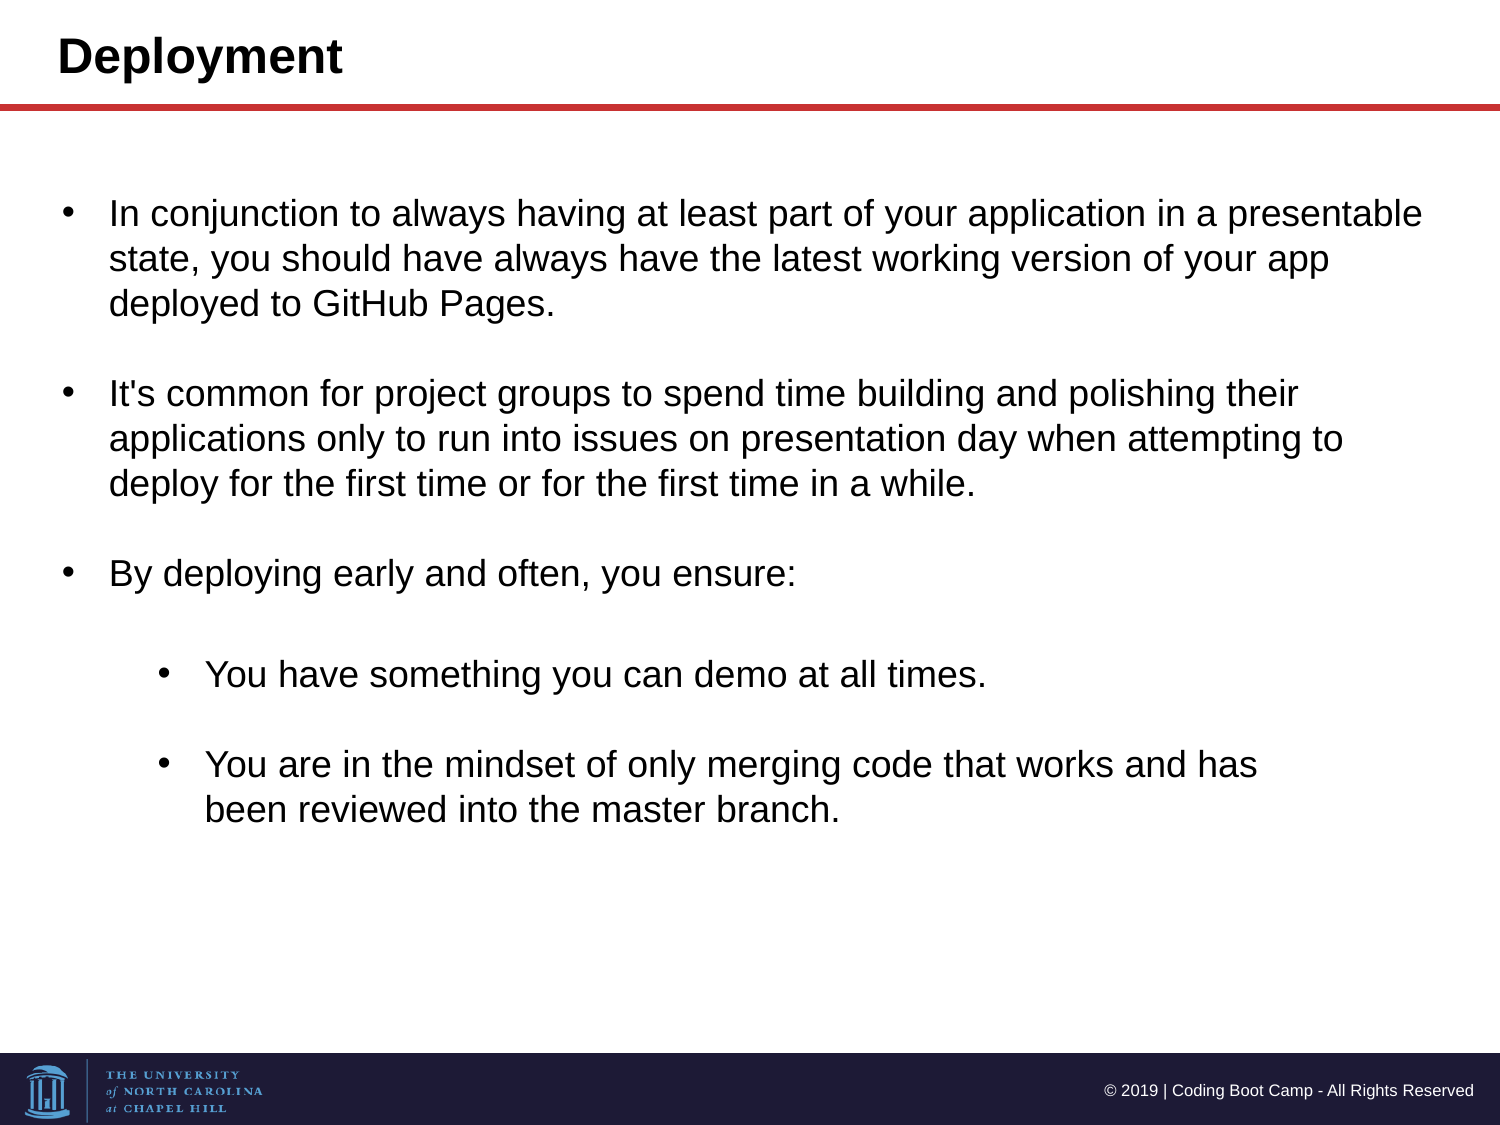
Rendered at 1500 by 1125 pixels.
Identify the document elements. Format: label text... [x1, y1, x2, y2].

text_box Deployment [49, 16, 1163, 91]
text_box You have something you can demo at all times. You are in the mindset of only merging code that works and has been reviewed into the master branch. [142, 642, 1362, 837]
text_box In conjunction to always having at least part of your application in a presentable state, you should have always have the latest working version of your app deployed to GitHub Pages. It's common for project groups to spend time building and polishing their applications only to run into issues on presentation day when attempting to deploy for the first time or for the first time in a while. By deploying early and often, you ensure: [54, 181, 1432, 602]
picture [24, 1058, 263, 1123]
